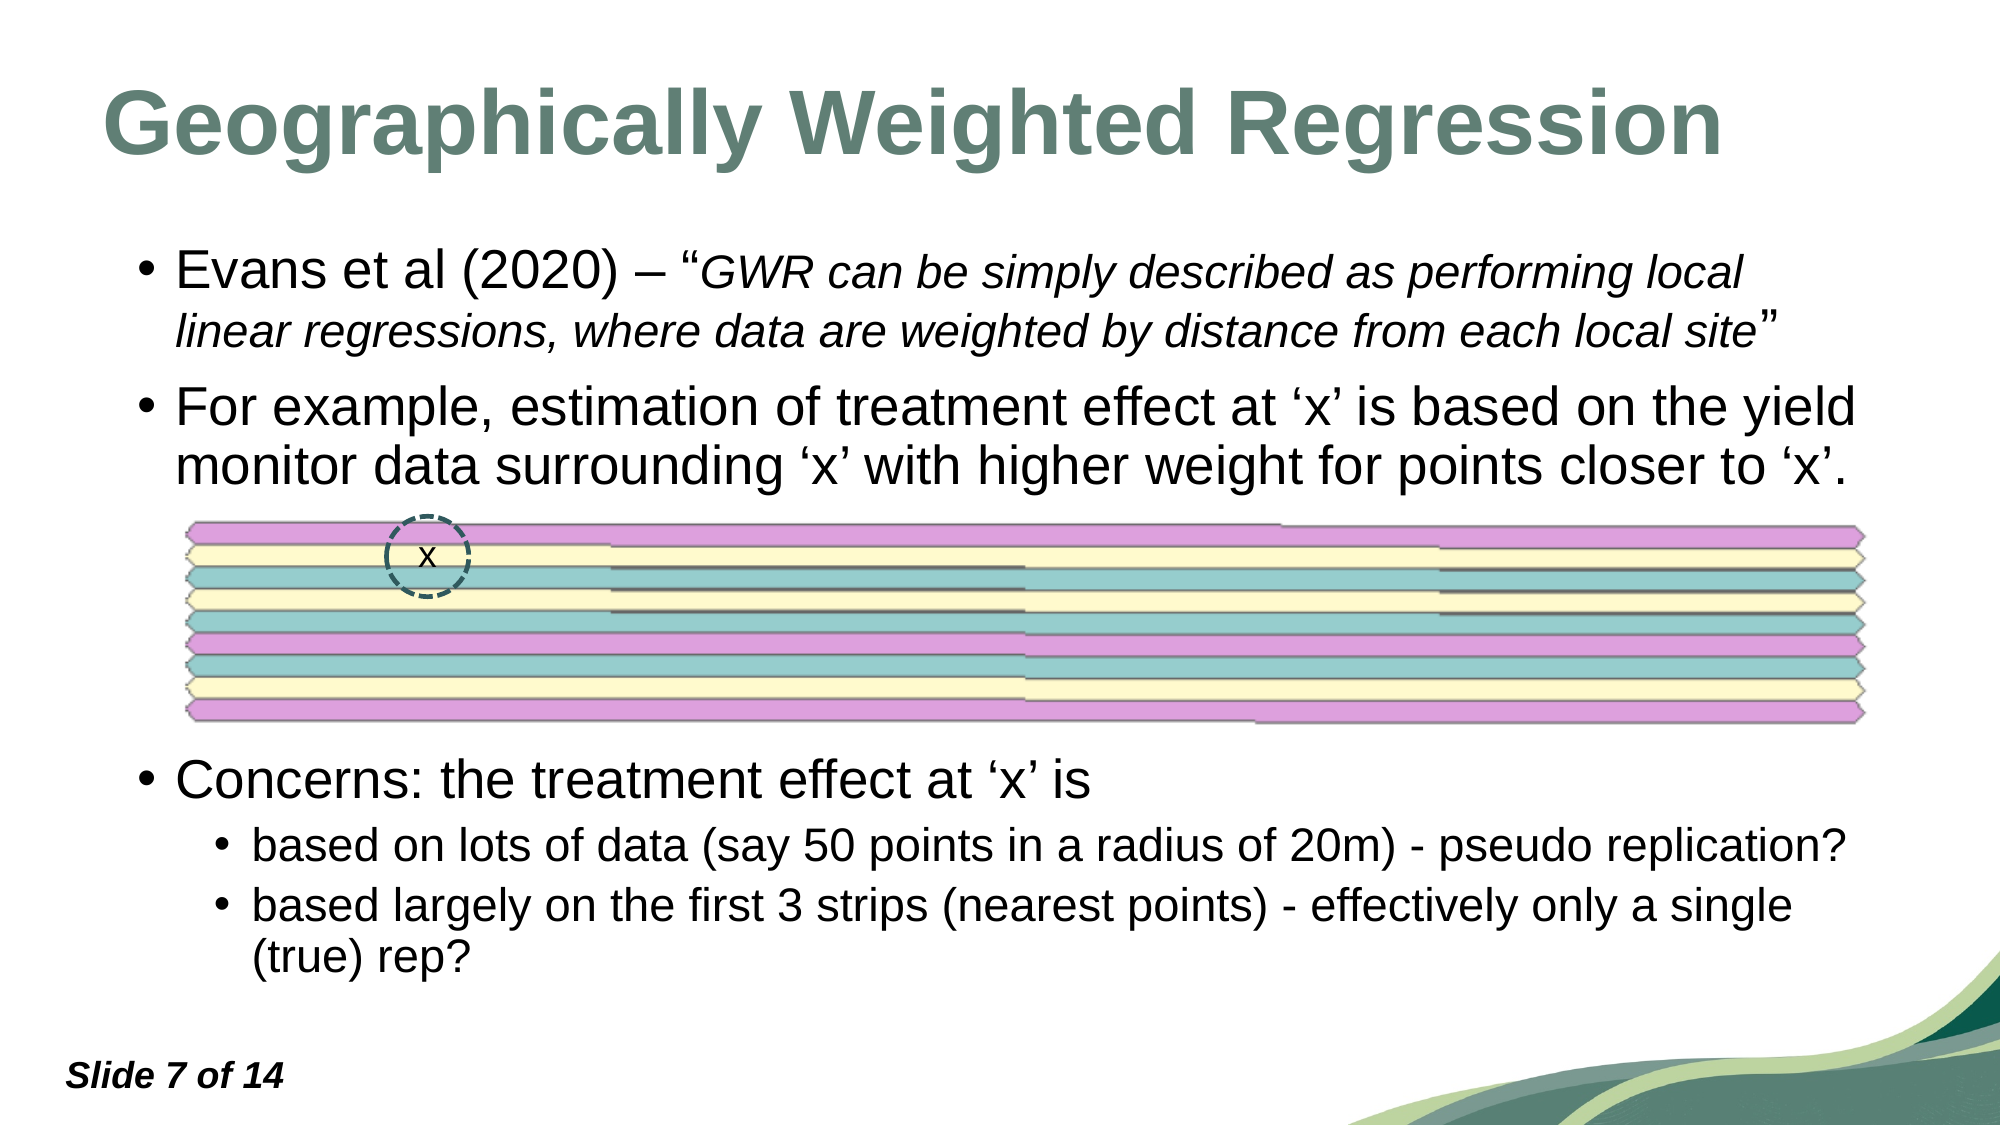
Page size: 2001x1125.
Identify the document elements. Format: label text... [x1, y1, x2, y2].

list Evans et al (2020) – “GWR can be simply described as performing local linear regressions, where data are weighted by distance from each local site” For example, estimation of treatment effect at ‘x’ is based on the yield monitor data surrounding ‘x’ with higher weight for points closer to ‘x’. Concerns: the treatment effect at ‘x’ is based on lots of data (say 50 points in a radius of 20m) - pseudo replication? based largely on the first 3 strips (nearest points) - effectively only a single (true) rep? [137, 233, 1863, 1095]
text_box [408, 515, 448, 520]
text_box Slide 7 of 14 [50, 1043, 300, 1104]
title Geographically Weighted Regression [102, 16, 1898, 234]
picture [1348, 950, 2000, 1125]
picture [163, 520, 1889, 729]
